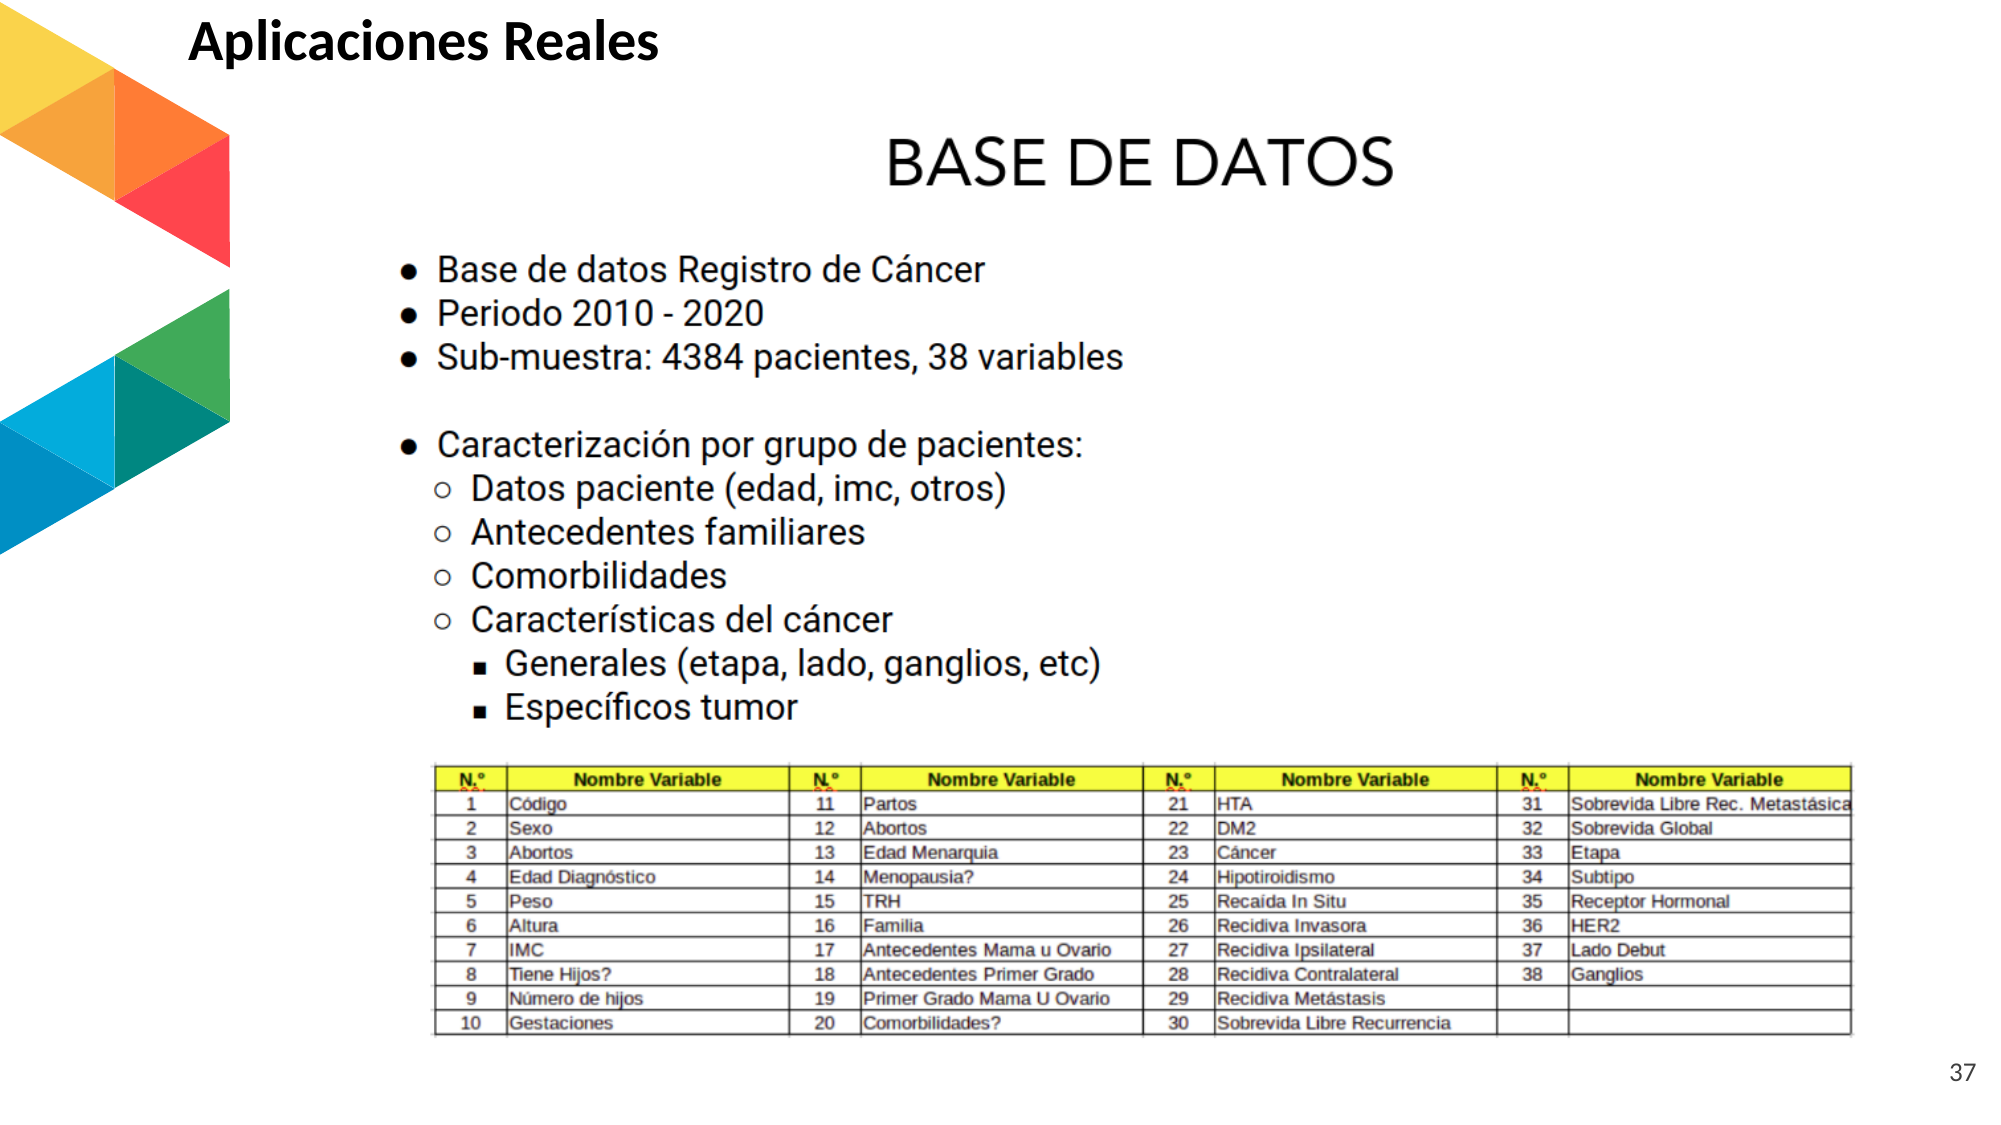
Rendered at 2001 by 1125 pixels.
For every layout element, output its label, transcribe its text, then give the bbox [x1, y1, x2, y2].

picture [335, 102, 1916, 1058]
slide_number ‹#› [1871, 1038, 1992, 1125]
text_box Aplicaciones Reales [173, 0, 792, 80]
